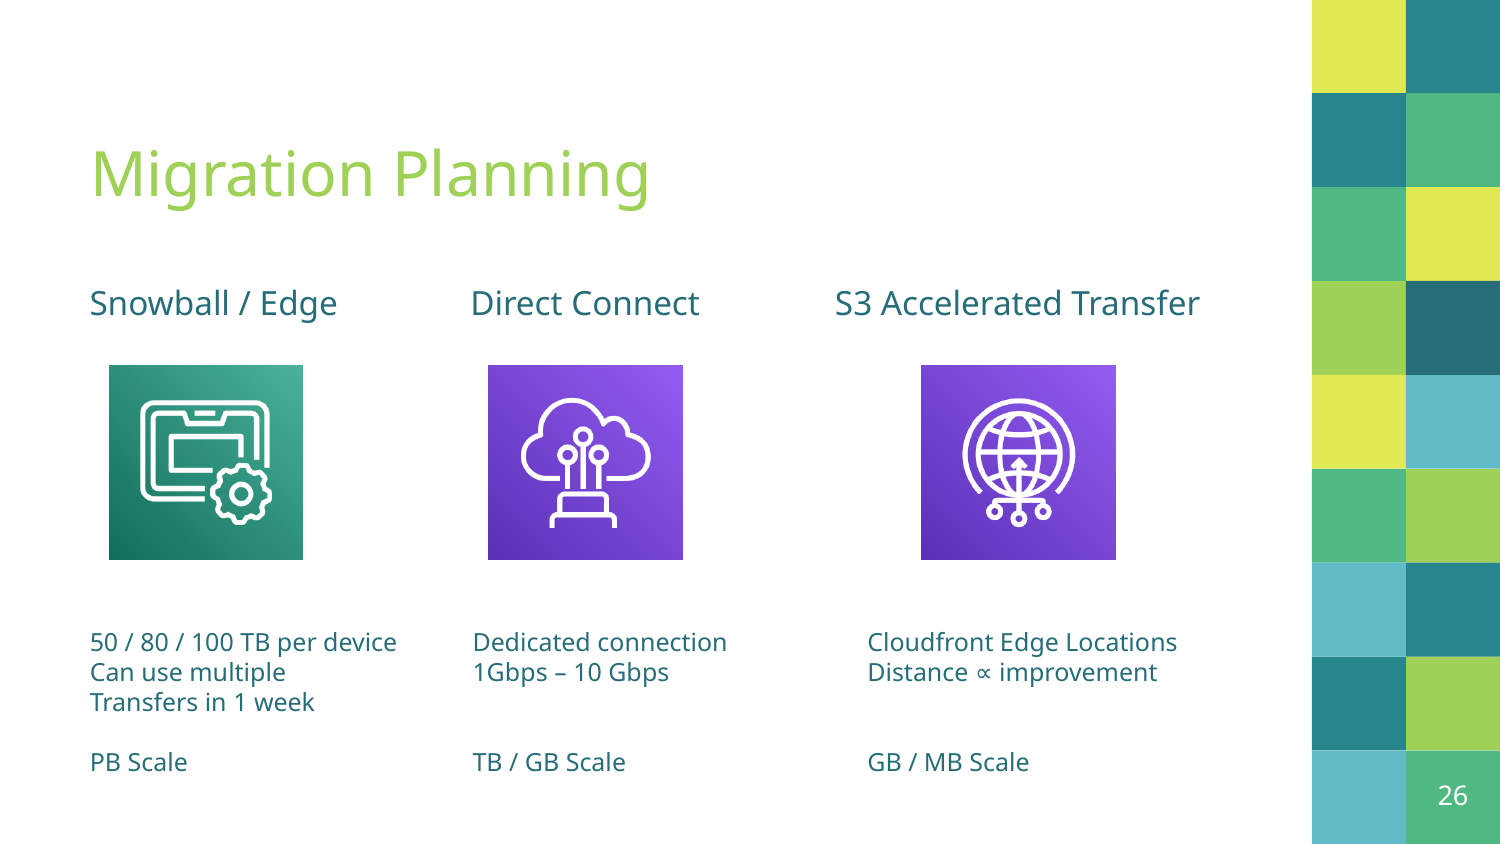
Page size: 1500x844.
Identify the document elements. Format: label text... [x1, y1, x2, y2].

picture [921, 365, 1116, 560]
text_box Dedicated connection 1Gbps – 10 Gbps TB / GB Scale [457, 619, 840, 814]
text_box Direct Connect [455, 274, 716, 330]
picture [108, 365, 303, 560]
slide_number 26 [1405, 749, 1500, 844]
picture [488, 365, 683, 560]
text_box S3 Accelerated Transfer [820, 274, 1217, 330]
text_box Cloudfront Edge Locations Distance ∝ improvement GB / MB Scale [852, 619, 1235, 784]
text_box 50 / 80 / 100 TB per device Can use multiple Transfers in 1 week PB Scale [74, 619, 457, 784]
text_box Snowball / Edge [74, 274, 354, 330]
title Migration Planning [75, 83, 1127, 225]
